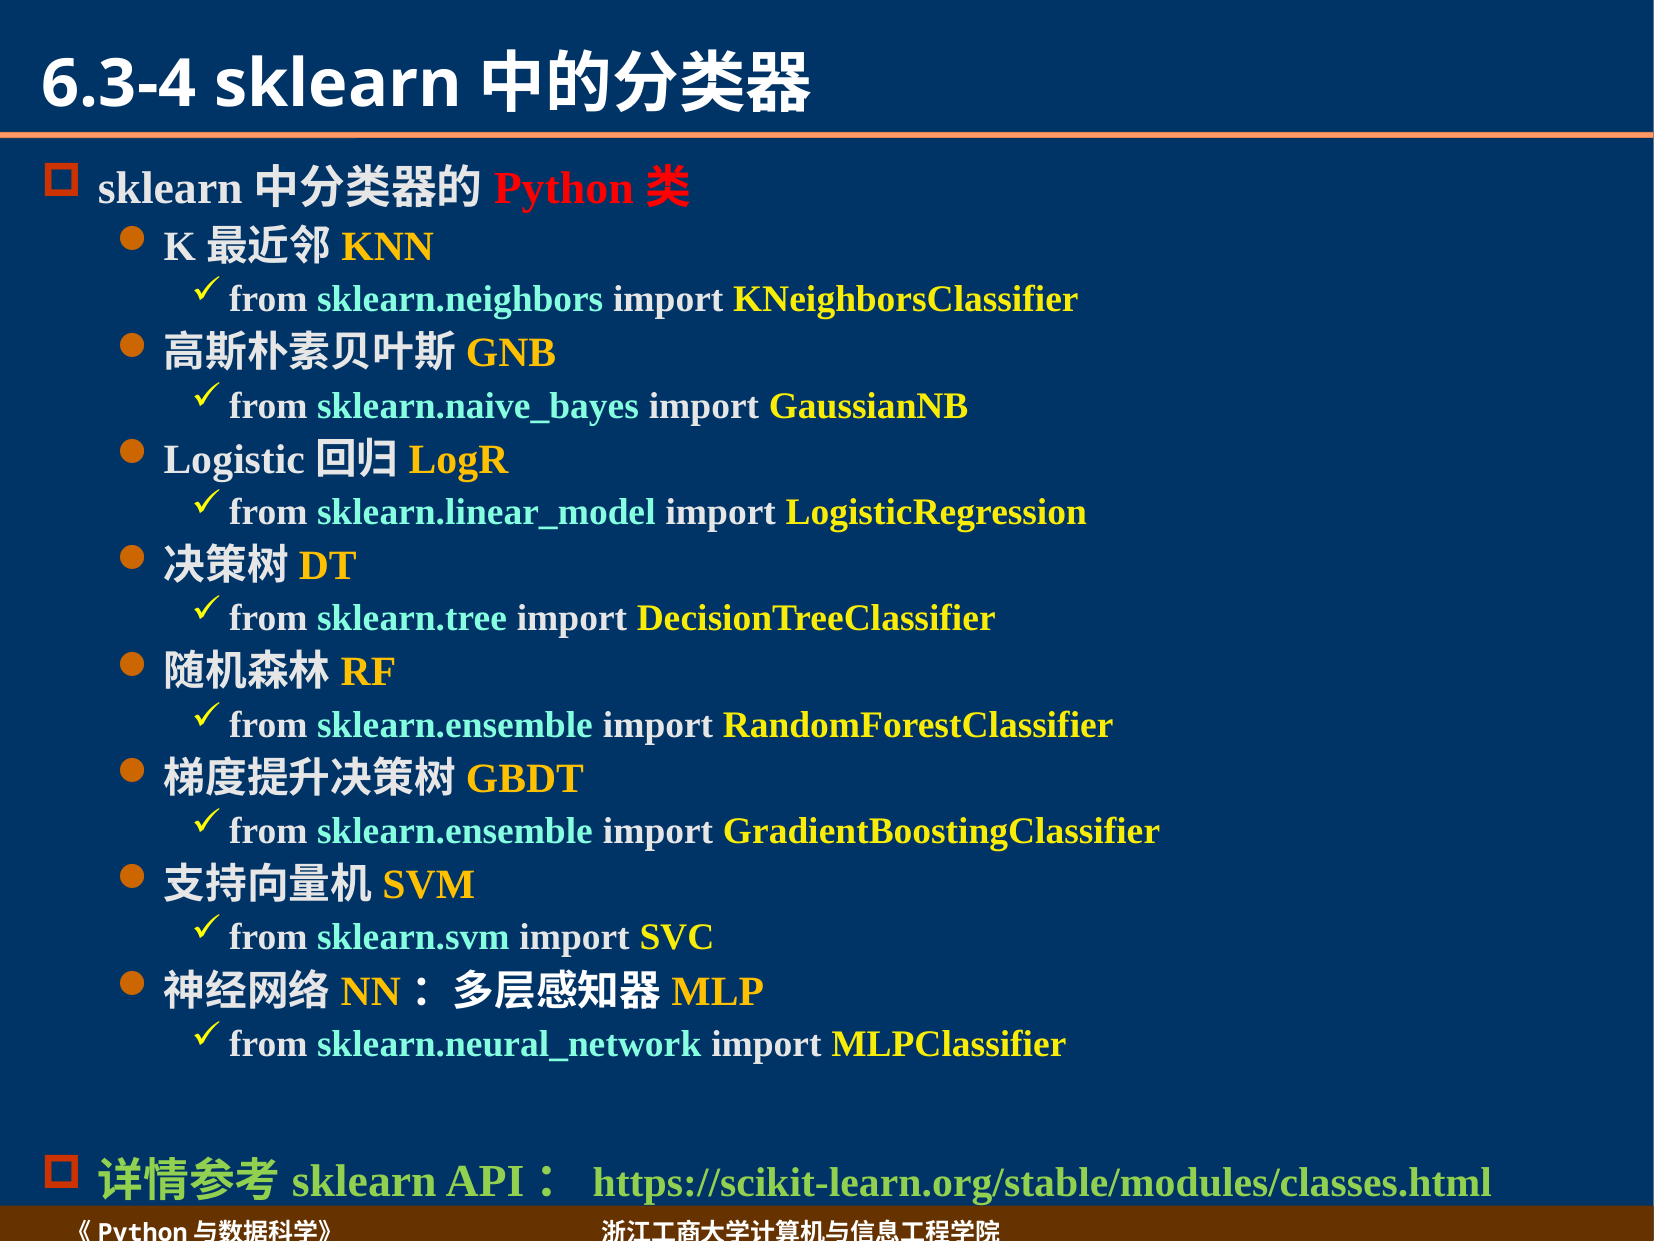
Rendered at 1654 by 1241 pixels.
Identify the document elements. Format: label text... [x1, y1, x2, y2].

title 6.3-4 sklearn中的分类器 [41, 22, 1601, 128]
list sklearn中分类器的Python类 K最近邻KNN from sklearn.neighbors import KNeighborsClassifier 高斯朴素贝叶斯GNB from sklearn.naive_bayes import GaussianNB Logistic回归LogR from sklearn.linear_model import LogisticRegression 决策树DT from sklearn.tree import DecisionTreeClassifier 随机森林RF from sklearn.ensemble import RandomForestClassifier 梯度提升决策树GBDT from sklearn.ensemble import GradientBoostingClassifier 支持向量机SVM from sklearn.svm import SVC 神经网络NN：多层感知器MLP from sklearn.neural_network import MLPClassifier 详情参考sklearn API：https://scikit-learn.org/stable/modules/classes.html [41, 151, 1601, 1195]
